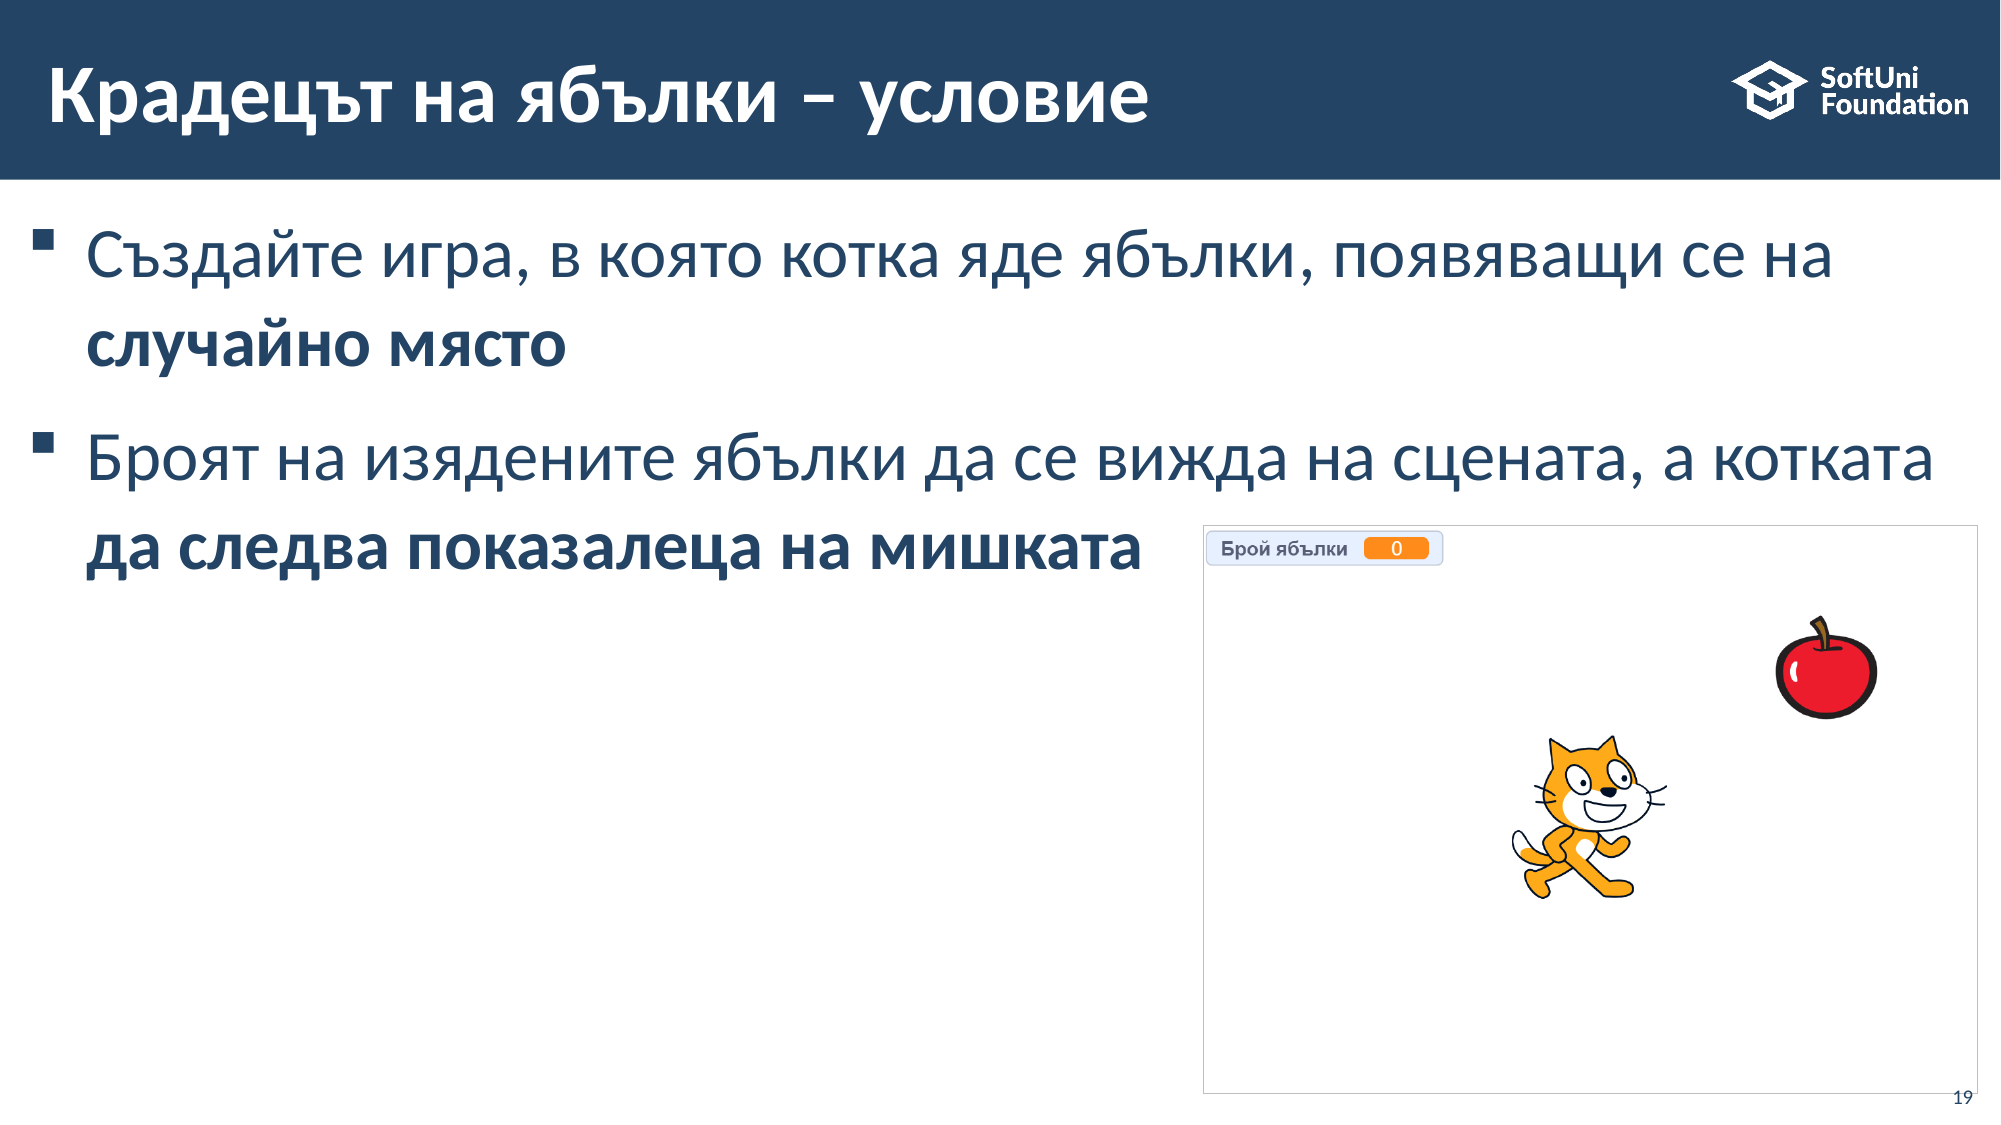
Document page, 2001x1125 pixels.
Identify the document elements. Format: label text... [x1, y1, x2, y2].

title Крадецът на ябълки – условие [31, 16, 1716, 162]
picture [1731, 60, 1968, 120]
picture [1203, 525, 1979, 1094]
list Създайте игра, в която котка яде ябълки, появяващи се на случайно място Броят на изядените ябълки да се вижда на сцената, а котката да следва показалеца на мишката [9, 196, 1990, 606]
slide_number 19 [1927, 1067, 1989, 1117]
